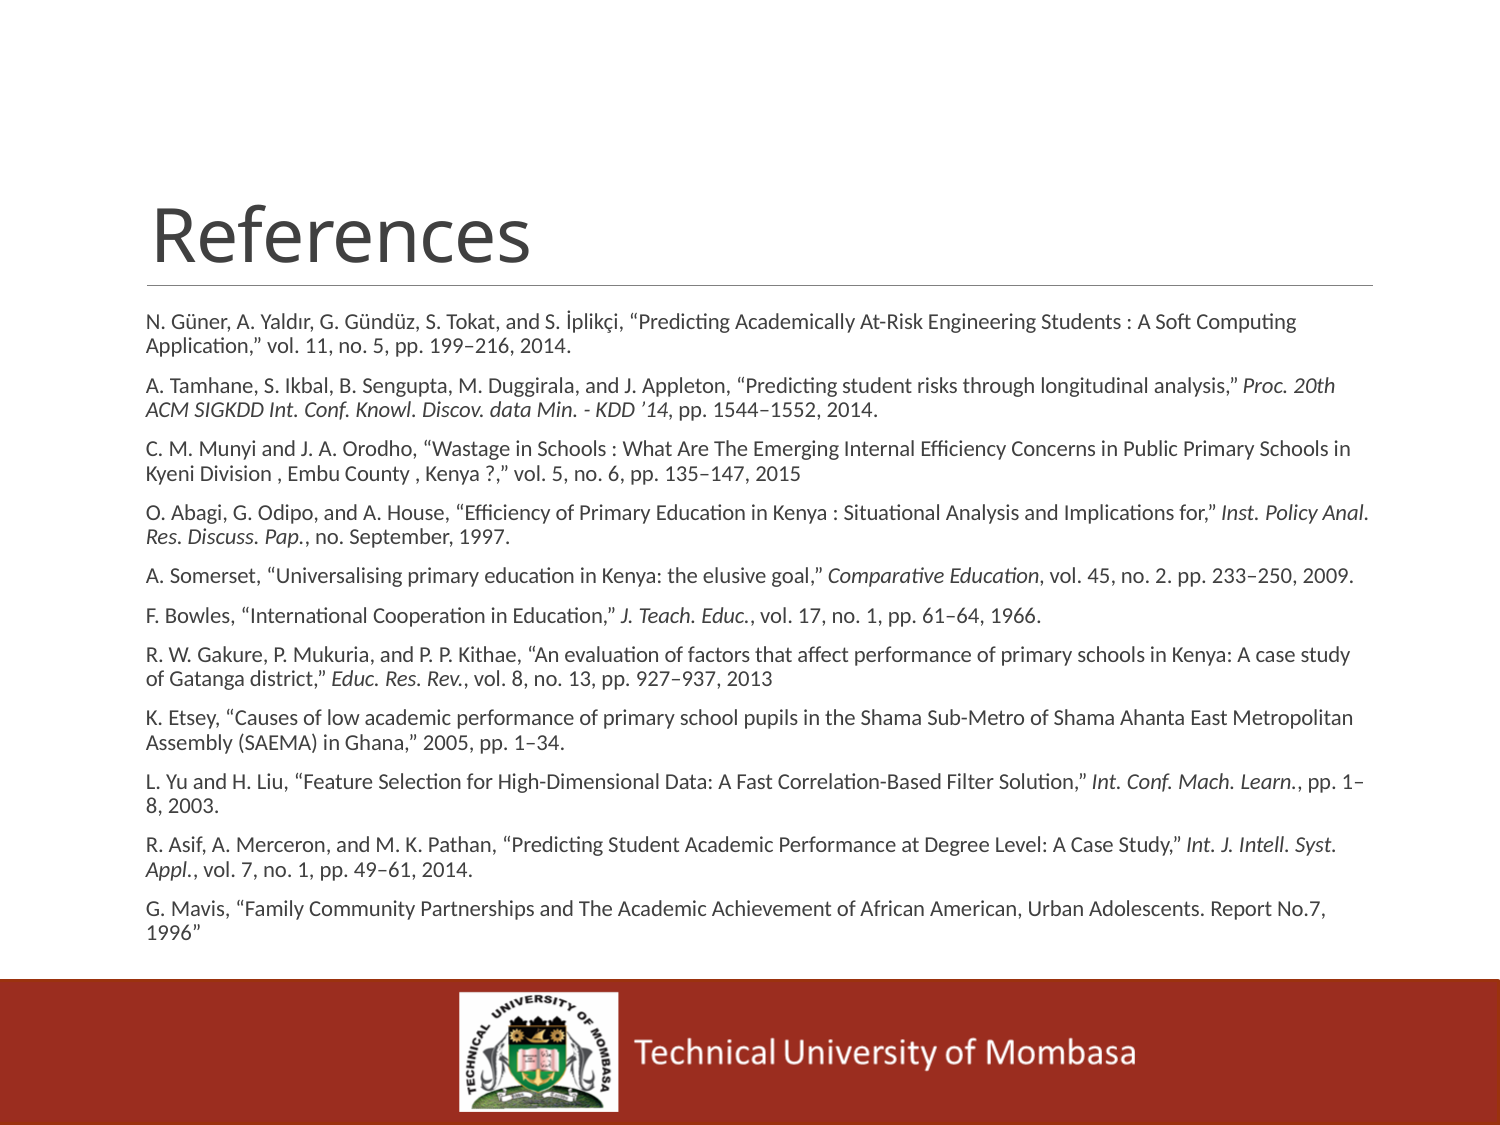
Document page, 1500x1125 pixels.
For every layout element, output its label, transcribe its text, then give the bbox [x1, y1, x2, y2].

title References [135, 47, 1373, 285]
list N. Güner, A. Yaldır, G. Gündüz, S. Tokat, and S. İplikçi, “Predicting Academically At-Risk Engineering Students : A Soft Computing Application,” vol. 11, no. 5, pp. 199–216, 2014. A. Tamhane, S. Ikbal, B. Sengupta, M. Duggirala, and J. Appleton, “Predicting student risks through longitudinal analysis,” Proc. 20th ACM SIGKDD Int. Conf. Knowl. Discov. data Min. - KDD ’14, pp. 1544–1552, 2014. C. M. Munyi and J. A. Orodho, “Wastage in Schools : What Are The Emerging Internal Efficiency Concerns in Public Primary Schools in Kyeni Division , Embu County , Kenya ?,” vol. 5, no. 6, pp. 135–147, 2015 O. Abagi, G. Odipo, and A. House, “Efficiency of Primary Education in Kenya : Situational Analysis and Implications for,” Inst. Policy Anal. Res. Discuss. Pap., no. September, 1997. A. Somerset, “Universalising primary education in Kenya: the elusive goal,” Comparative Education, vol. 45, no. 2. pp. 233–250, 2009. F. Bowles, “International Cooperation in Education,” J. Teach. Educ., vol. 17, no. 1, pp. 61–64, 1966. R. W. Gakure, P. Mukuria, and P. P. Kithae, “An evaluation of factors that affect performance of primary schools in Kenya: A case study of Gatanga district,” Educ. Res. Rev., vol. 8, no. 13, pp. 927–937, 2013 K. Etsey, “Causes of low academic performance of primary school pupils in the Shama Sub-Metro of Shama Ahanta East Metropolitan Assembly (SAEMA) in Ghana,” 2005, pp. 1–34. L. Yu and H. Liu, “Feature Selection for High-Dimensional Data: A Fast Correlation-Based Filter Solution,” Int. Conf. Mach. Learn., pp. 1–8, 2003. R. Asif, A. Merceron, and M. K. Pathan, “Predicting Student Academic Performance at Degree Level: A Case Study,” Int. J. Intell. Syst. Appl., vol. 7, no. 1, pp. 49–61, 2014. G. Mavis, “Family Community Partnerships and The Academic Achievement of African American, Urban Adolescents. Report No.7, 1996” [135, 302, 1373, 963]
picture [0, 979, 1500, 1125]
